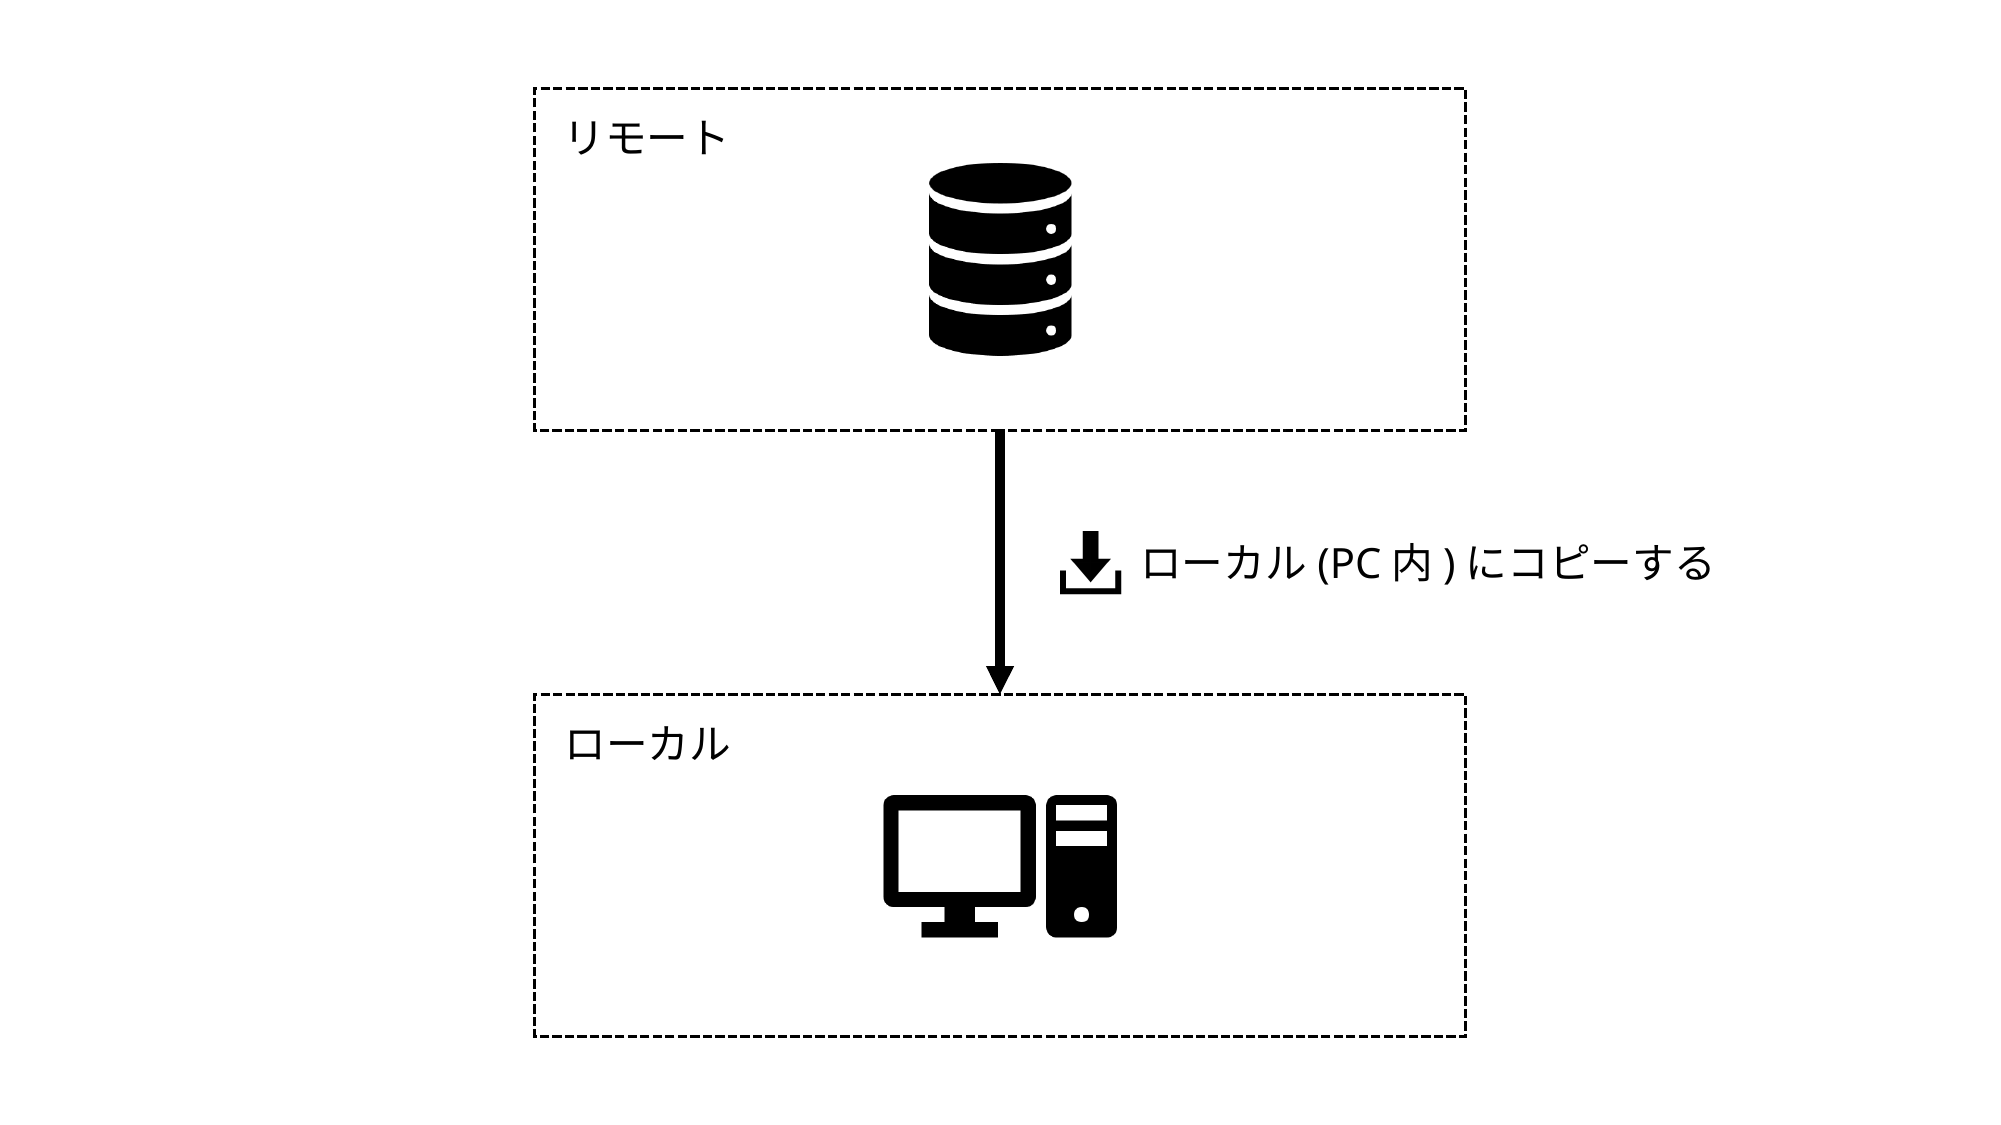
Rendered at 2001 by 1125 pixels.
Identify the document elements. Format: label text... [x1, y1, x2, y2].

picture [877, 136, 1123, 382]
text_box ローカル [549, 710, 747, 776]
text_box [533, 87, 1467, 432]
picture [1042, 515, 1138, 610]
text_box リモート [548, 104, 746, 170]
text_box [533, 693, 1467, 1038]
text_box ローカル(PC内)にコピーする [1138, 529, 1731, 595]
picture [877, 743, 1123, 989]
